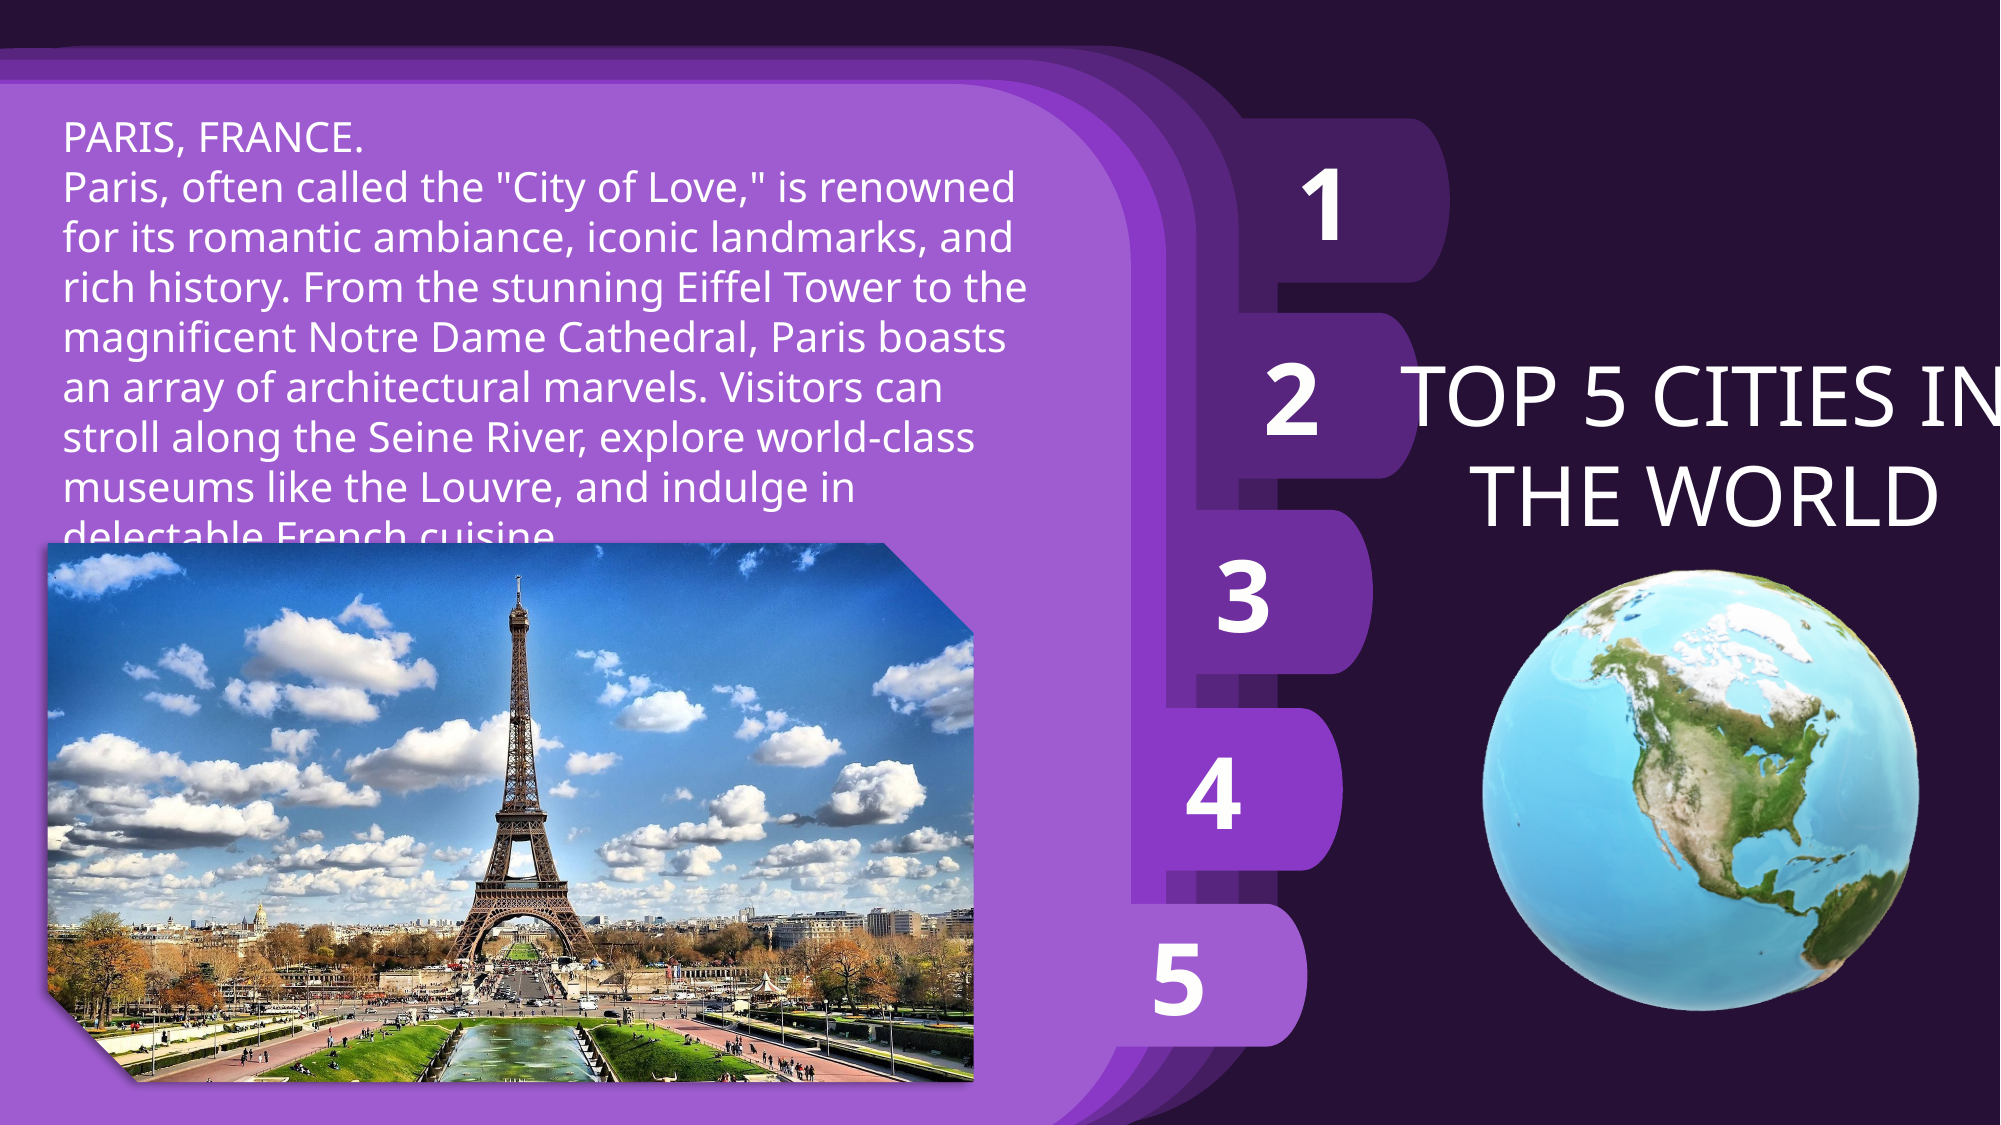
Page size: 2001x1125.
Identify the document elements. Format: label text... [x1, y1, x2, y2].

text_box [0, 47, 1422, 1125]
picture [47, 542, 975, 1083]
picture [1475, 563, 1927, 1025]
text_box TOP 5 CITIES IN THE WORLD [1451, 335, 2000, 551]
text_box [0, 58, 1374, 1125]
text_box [0, 79, 1344, 1125]
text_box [0, 83, 1308, 1125]
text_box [0, 44, 1451, 1125]
